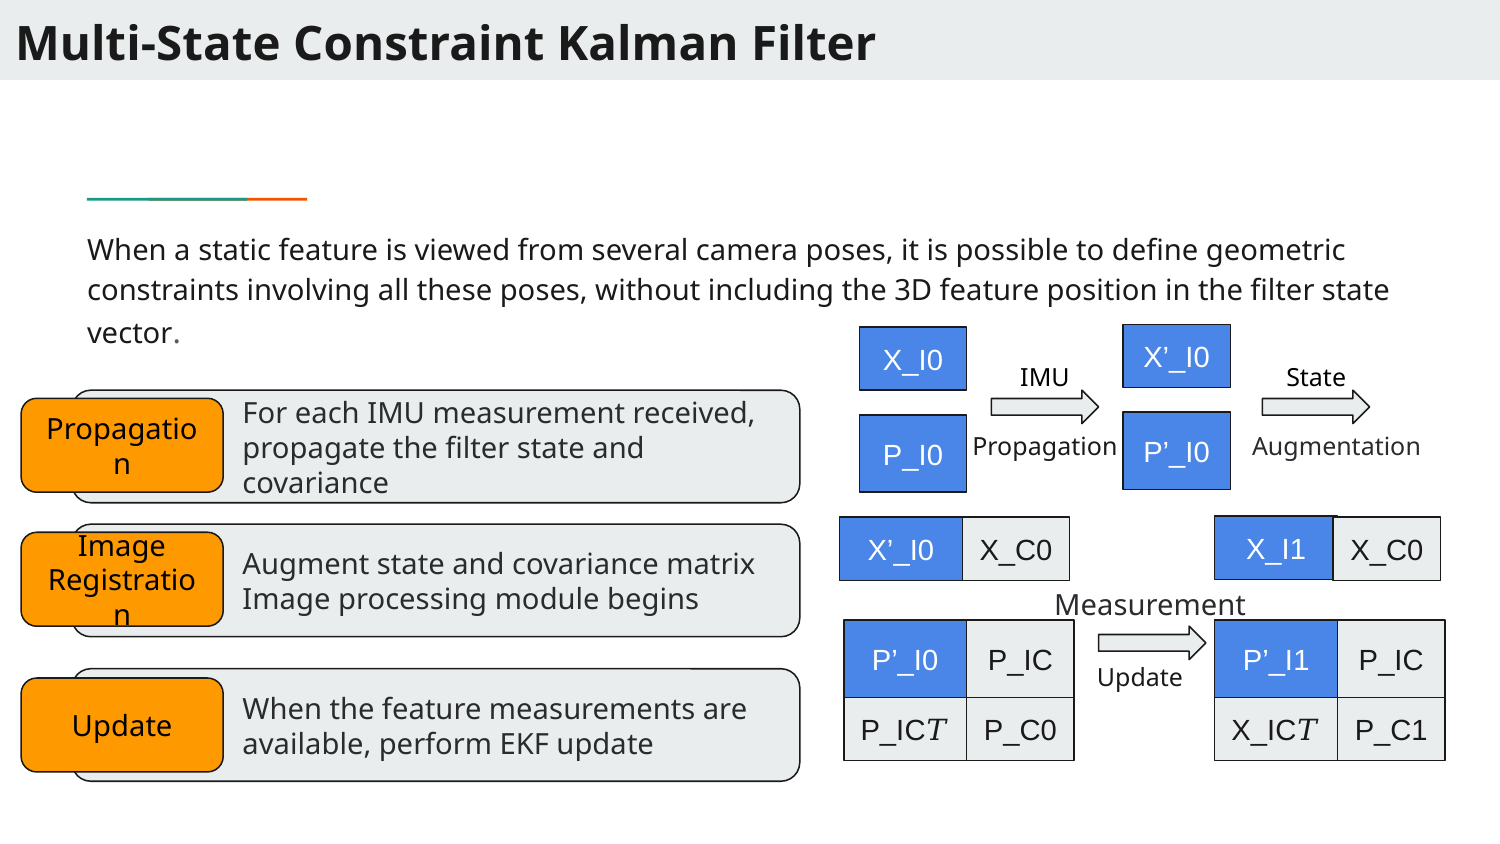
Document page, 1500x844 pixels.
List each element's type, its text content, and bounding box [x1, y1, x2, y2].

text_box When the feature measurements are available, perform EKF update [74, 668, 800, 782]
text_box P_IC [966, 620, 1074, 697]
text_box P_C1 [1337, 697, 1445, 761]
text_box Propagation [938, 414, 1152, 475]
text_box X_C0 [962, 517, 1070, 581]
text_box [1098, 636, 1206, 646]
text_box Update [21, 678, 224, 772]
text_box Image Registration [21, 532, 224, 627]
text_box X’_I0 [839, 517, 962, 581]
list When a static feature is viewed from several camera poses, it is possible to define geometric constraints involving all these poses, without including the 3D feature position in the filter state vector. [72, 211, 1441, 399]
text_box Update [1033, 646, 1247, 707]
text_box Measurement [996, 571, 1304, 636]
text_box [1262, 407, 1370, 414]
text_box X_C0 [1333, 517, 1441, 581]
text_box Propagation [21, 398, 224, 493]
text_box P_C0 [966, 697, 1074, 761]
text_box IMU [1001, 346, 1088, 407]
text_box P’_I1 [1214, 620, 1337, 697]
text_box X_I0 [859, 326, 967, 391]
text_box X_IC𝑇 [1214, 697, 1337, 761]
text_box Augment state and covariance matrix Image processing module begins [74, 524, 800, 637]
text_box P’_I0 [1123, 412, 1231, 490]
text_box X’_I0 [1123, 324, 1231, 388]
text_box P_IC [1337, 620, 1445, 697]
text_box P’_I0 [843, 620, 966, 697]
text_box X_I1 [1214, 516, 1338, 580]
text_box [991, 396, 1099, 414]
title Multi-State Constraint Kalman Filter [0, 0, 1262, 85]
text_box P_IC𝑇 [843, 697, 966, 761]
text_box P_I0 [859, 414, 967, 493]
text_box For each IMU measurement received, propagate the filter state and covariance [74, 390, 800, 503]
text_box State [1254, 346, 1378, 407]
text_box Augmentation [1230, 414, 1444, 475]
